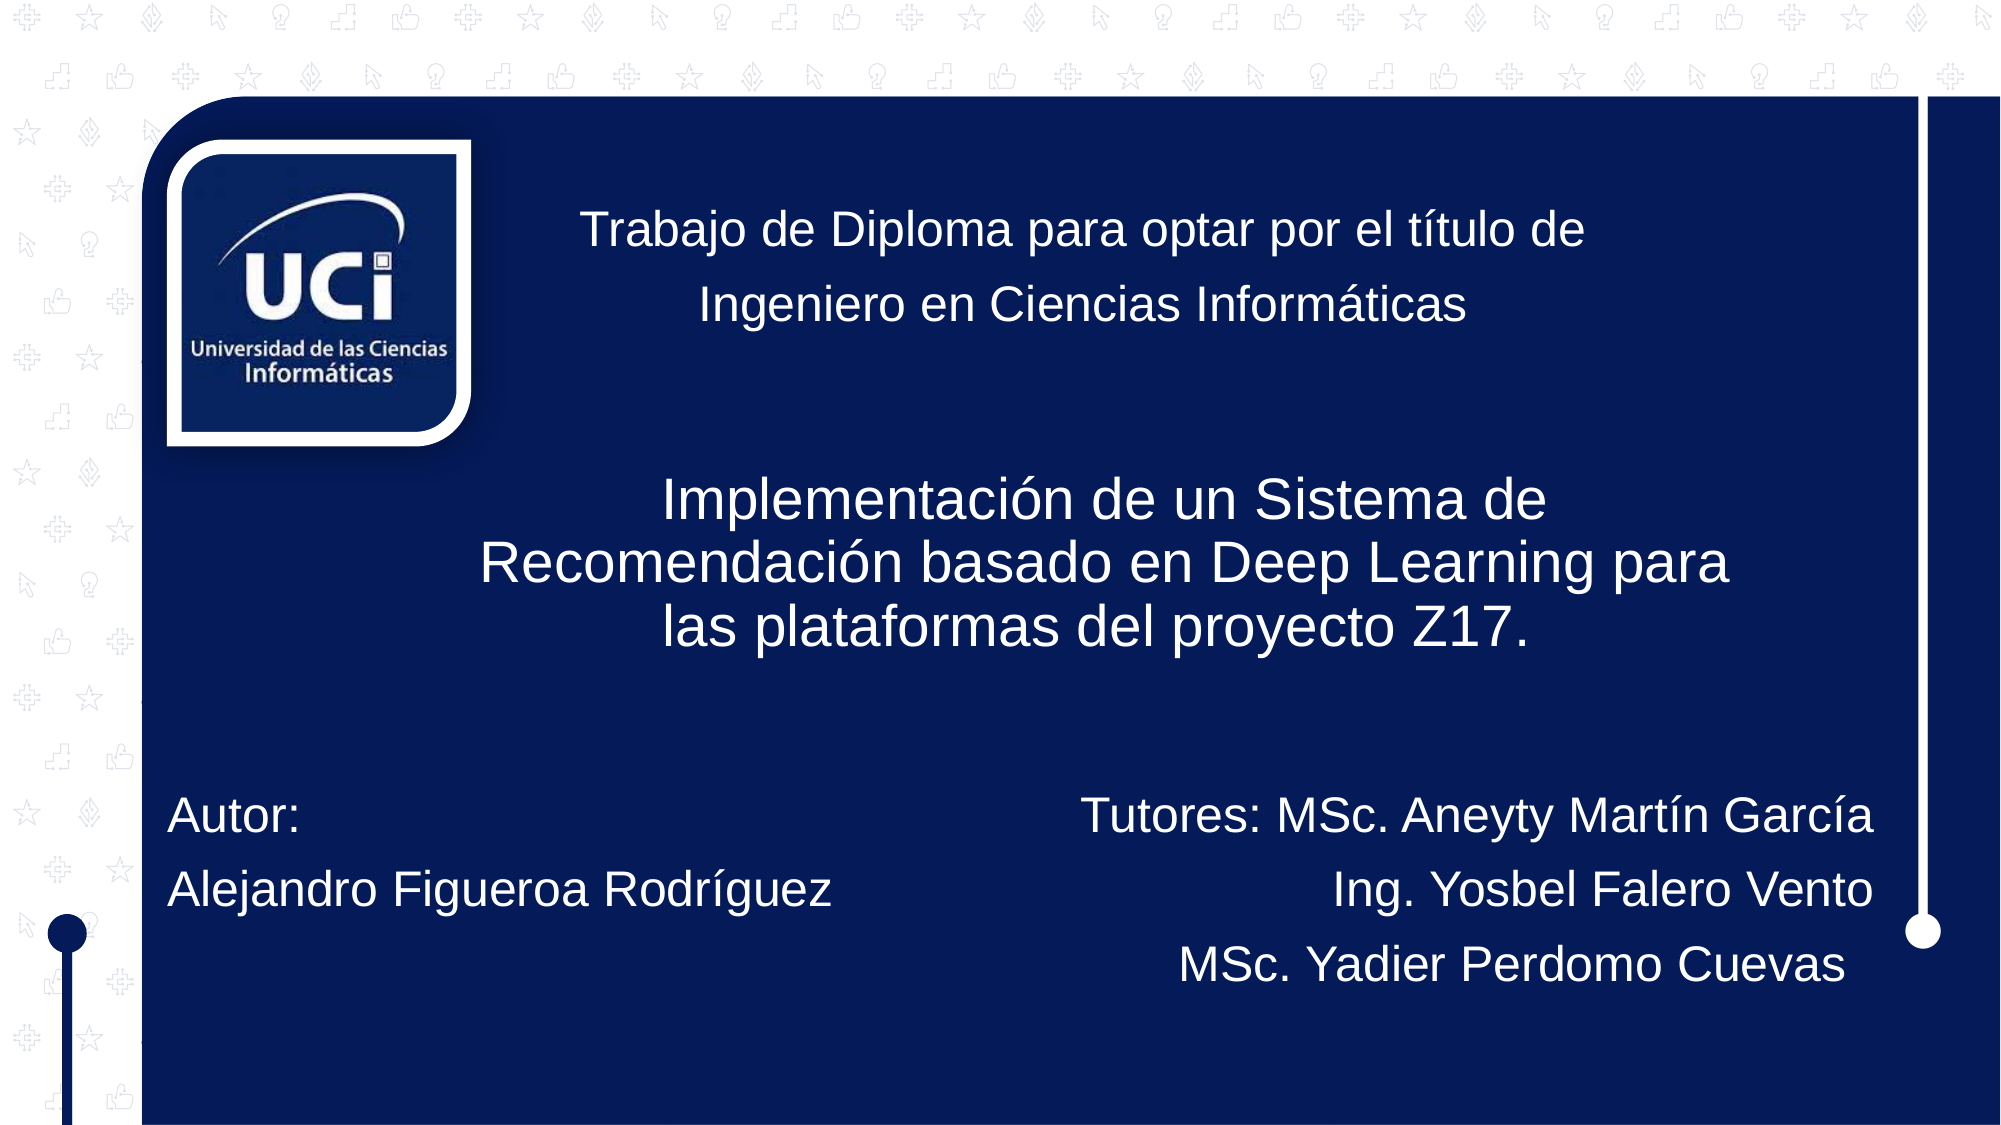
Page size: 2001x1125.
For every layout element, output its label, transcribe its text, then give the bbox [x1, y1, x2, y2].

picture [0, 0, 2001, 1125]
text_box Autor: Alejandro Figueroa Rodríguez [153, 781, 858, 1015]
text_box Trabajo de Diploma para optar por el título de Ingeniero en Ciencias Informáticas [519, 195, 1647, 344]
list Tutores: MSc. Aneyty Martín García Ing. Yosbel Falero Vento MSc. Yadier Perdomo Cuevas [978, 781, 1890, 1002]
title Implementación de un Sistema de Recomendación basado en Deep Learning para las plataformas del proyecto Z17. [463, 458, 1748, 667]
